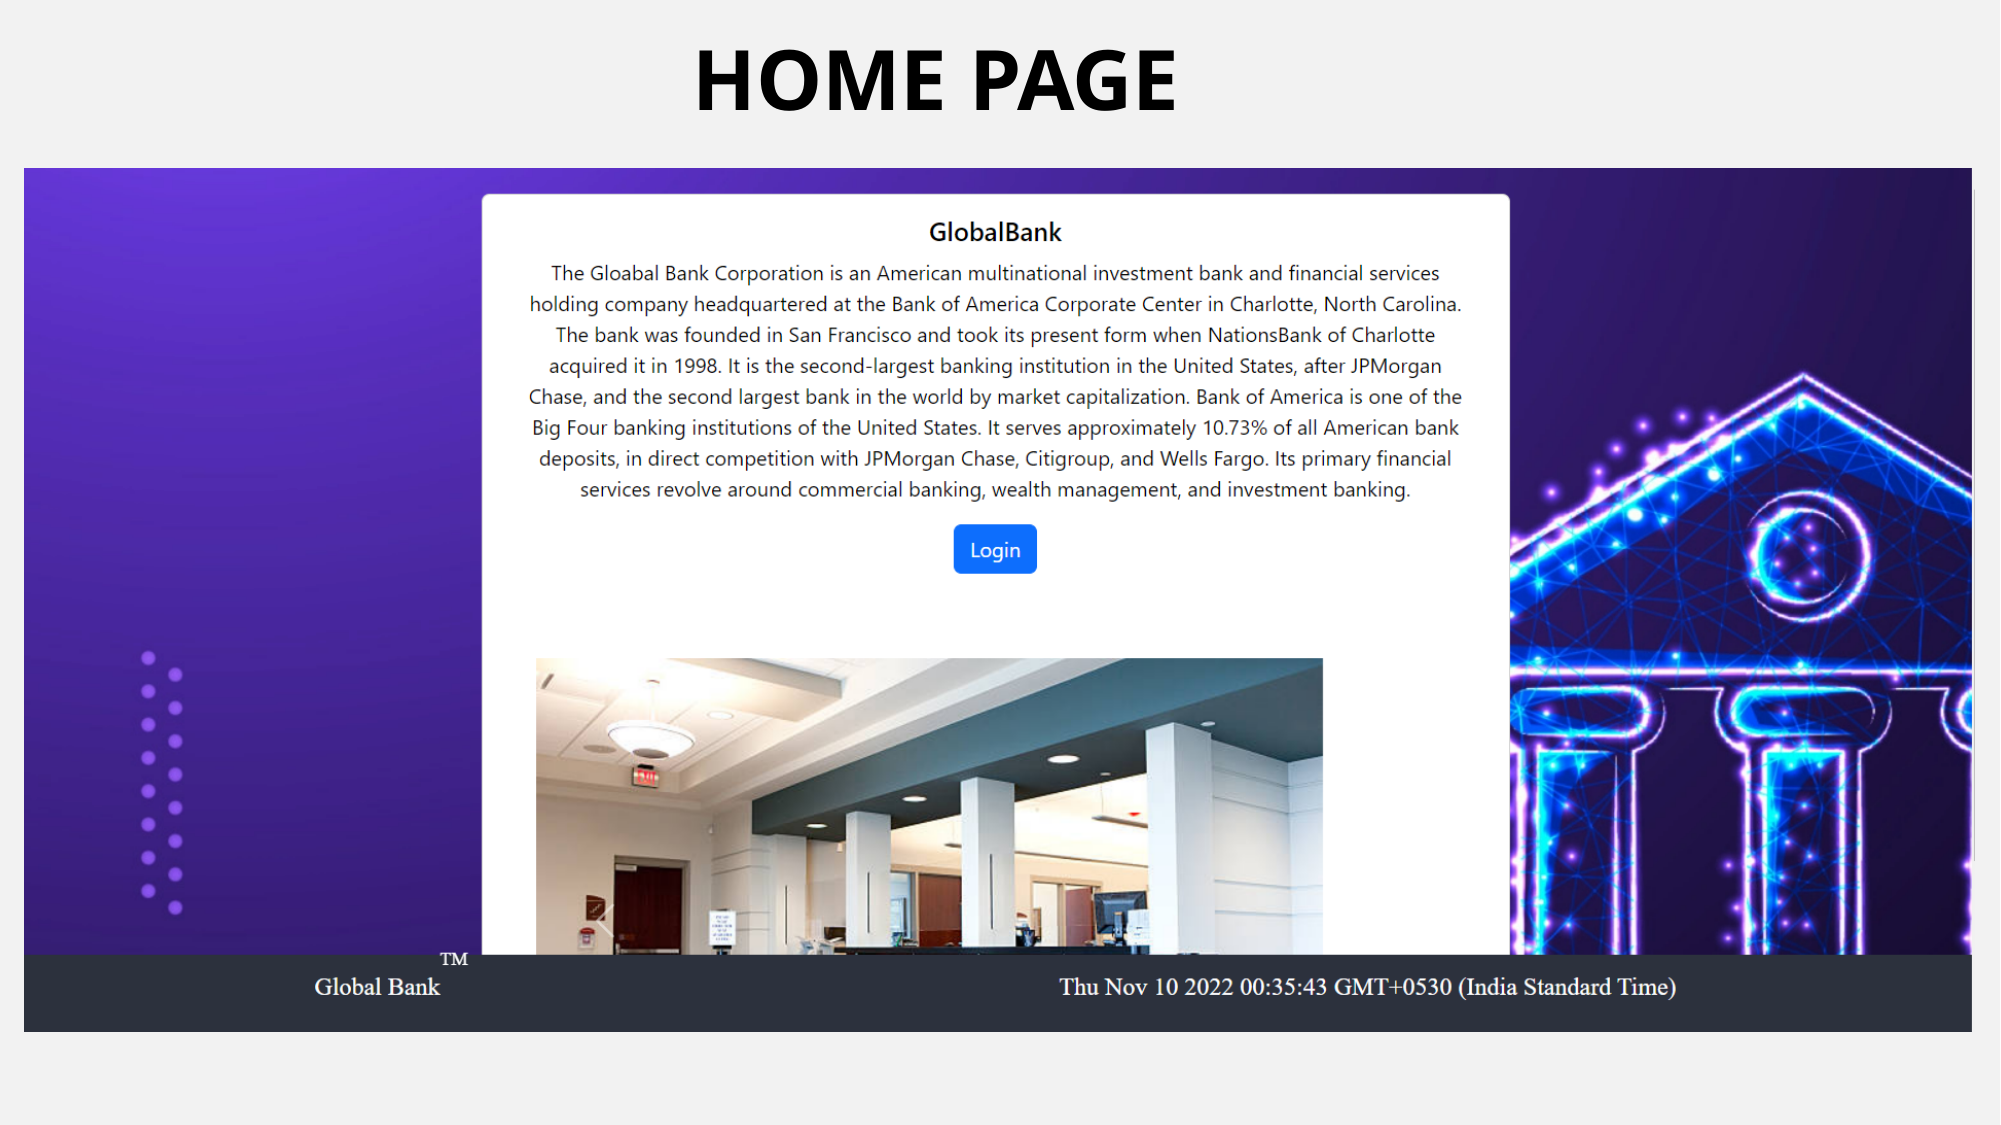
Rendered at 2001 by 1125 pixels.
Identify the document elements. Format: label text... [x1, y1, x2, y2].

picture [24, 168, 1976, 1032]
text_box HOME PAGE [485, 12, 1387, 143]
